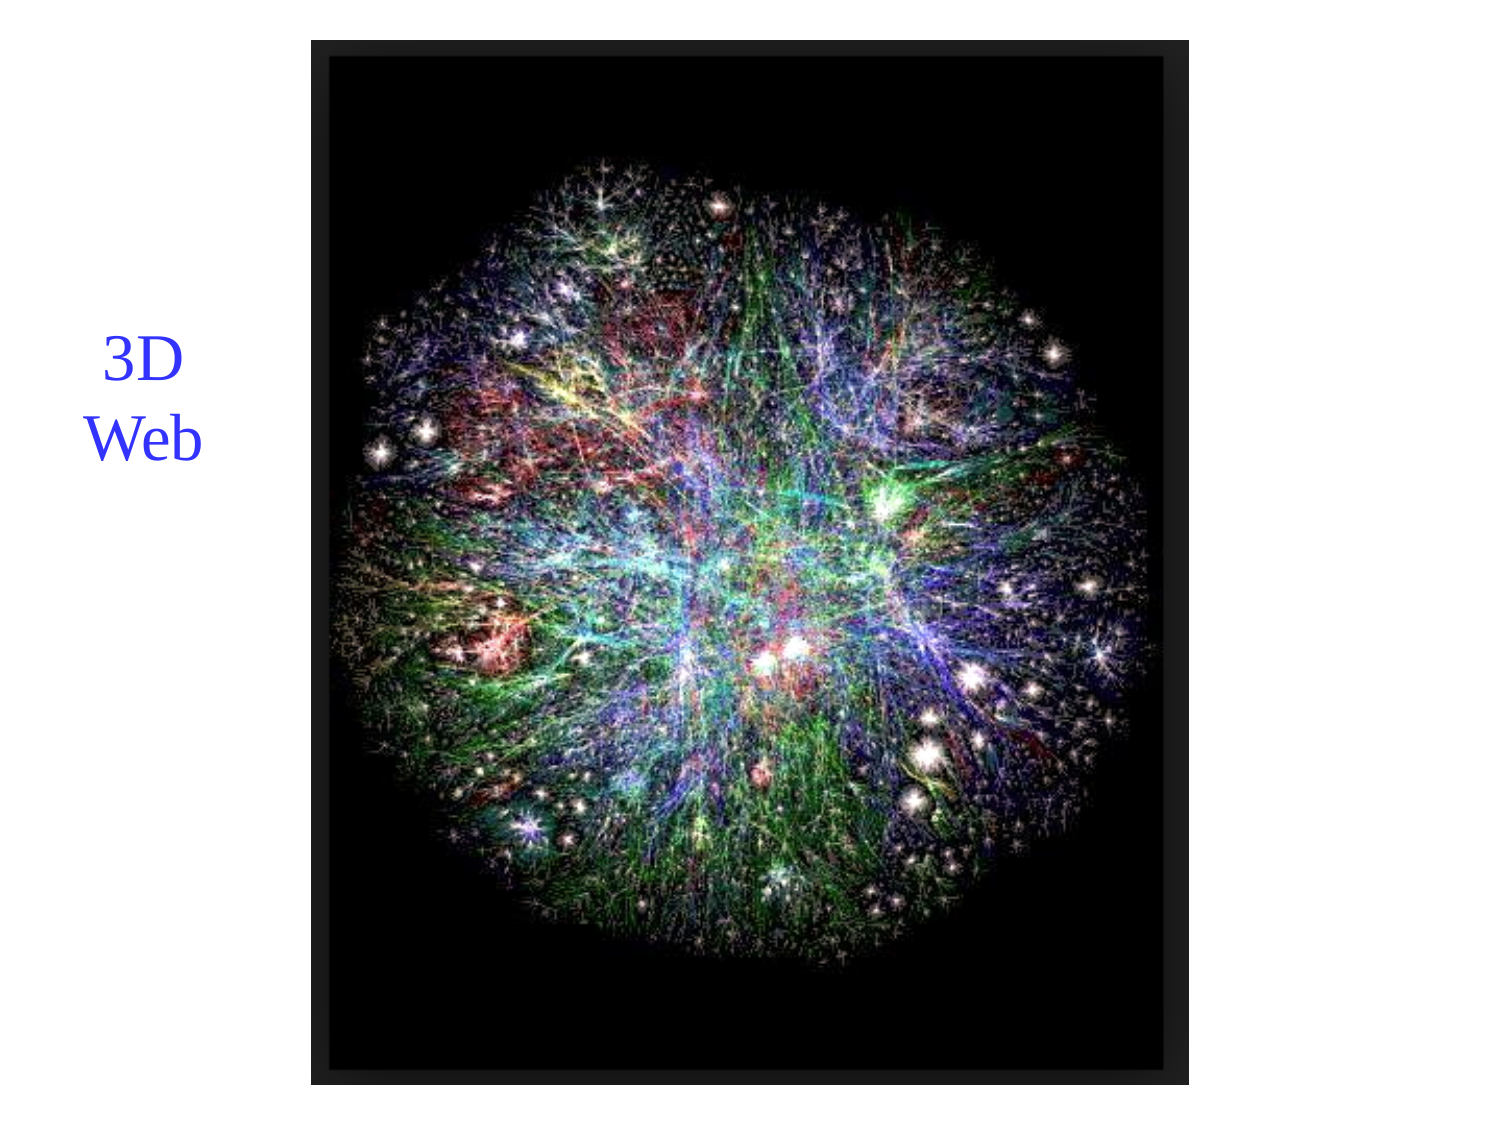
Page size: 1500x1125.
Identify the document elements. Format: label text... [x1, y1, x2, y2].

picture [311, 40, 1189, 1085]
title 3D Web [50, 312, 238, 475]
